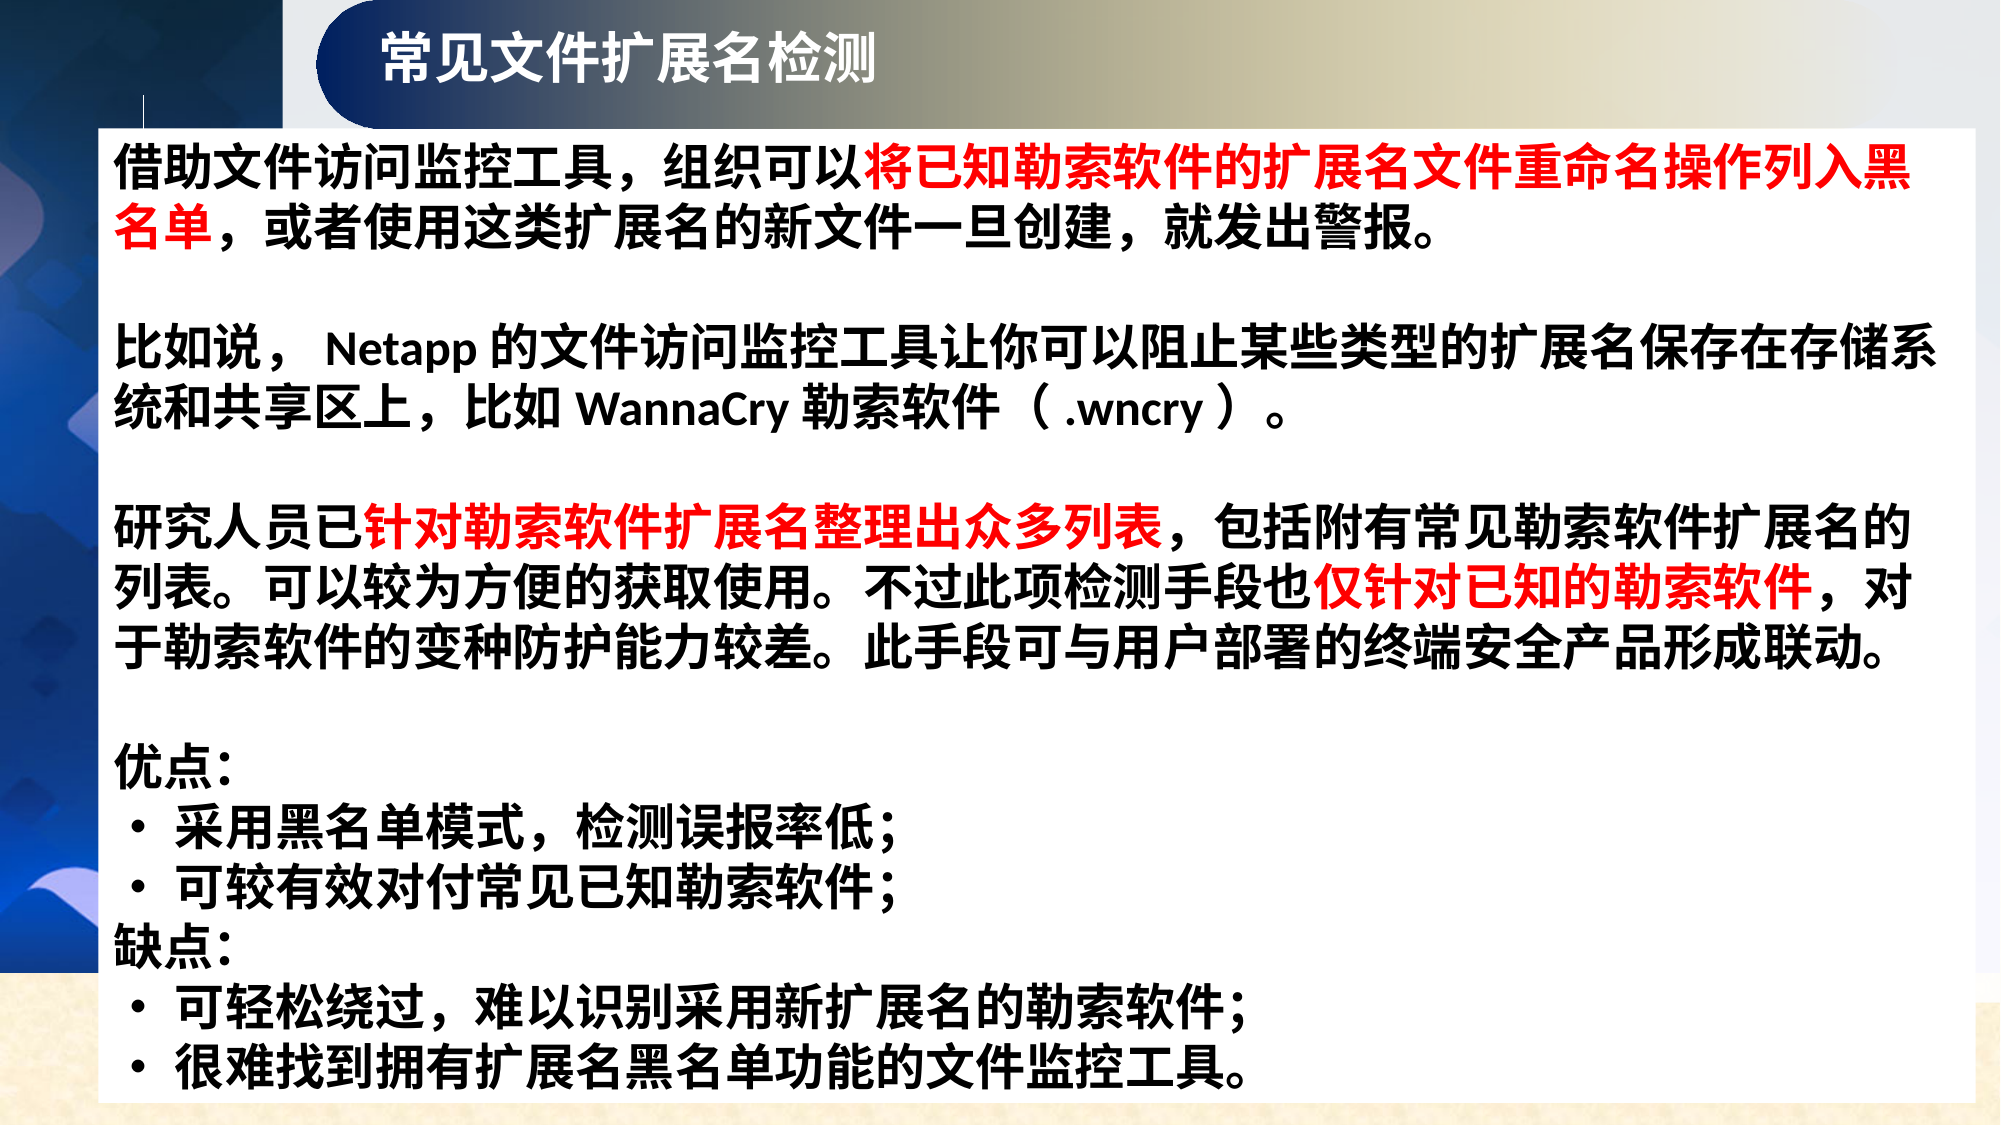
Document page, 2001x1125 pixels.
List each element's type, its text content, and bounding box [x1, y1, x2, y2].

text_box 借助文件访问监控工具，组织可以将已知勒索软件的扩展名文件重命名操作列入黑名单，或者使用这类扩展名的新文件一旦创建，就发出警报。 比如说，Netapp的文件访问监控工具让你可以阻止某些类型的扩展名保存在存储系统和共享区上，比如WannaCry勒索软件（.wncry）。 研究人员已针对勒索软件扩展名整理出众多列表，包括附有常见勒索软件扩展名的列表。可以较为方便的获取使用。不过此项检测手段也仅针对已知的勒索软件，对于勒索软件的变种防护能力较差。此手段可与用户部署的终端安全产品形成联动。 优点： •采用黑名单模式，检测误报率低； •可较有效对付常见已知勒索软件； 缺点： •可轻松绕过，难以识别采用新扩展名的勒索软件； •很难找到拥有扩展名黑名单功能的文件监控工具。 [98, 128, 1976, 1103]
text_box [316, 0, 1899, 129]
picture [0, 0, 2001, 1125]
